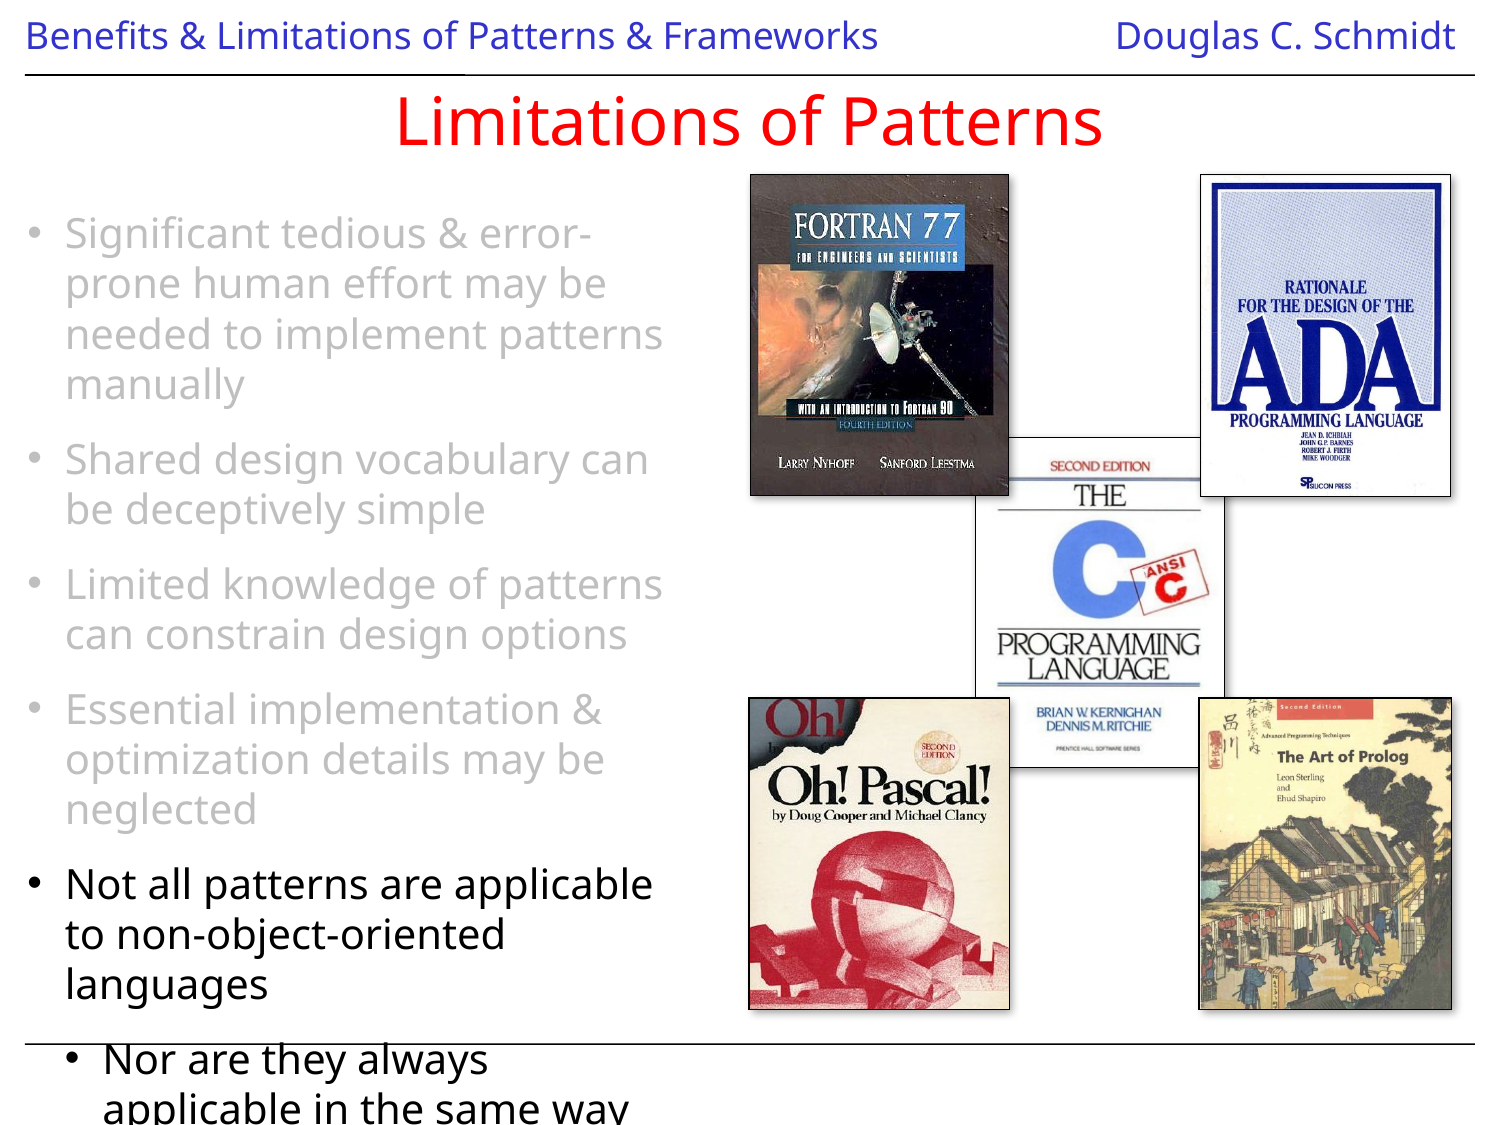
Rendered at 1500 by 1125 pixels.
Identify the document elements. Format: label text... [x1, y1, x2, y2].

text_box Significant tedious & error-prone human effort may be needed to implement patterns manually Shared design vocabulary can be deceptively simple Limited knowledge of patterns can constrain design options Essential implementation & optimization details may be neglected Not all patterns are applicable to non-object-oriented languages Nor are they always applicable in the same way [12, 199, 713, 875]
title Limitations of Patterns [24, 87, 1476, 151]
text_box [0, 1048, 1500, 1125]
picture [749, 174, 1451, 1009]
